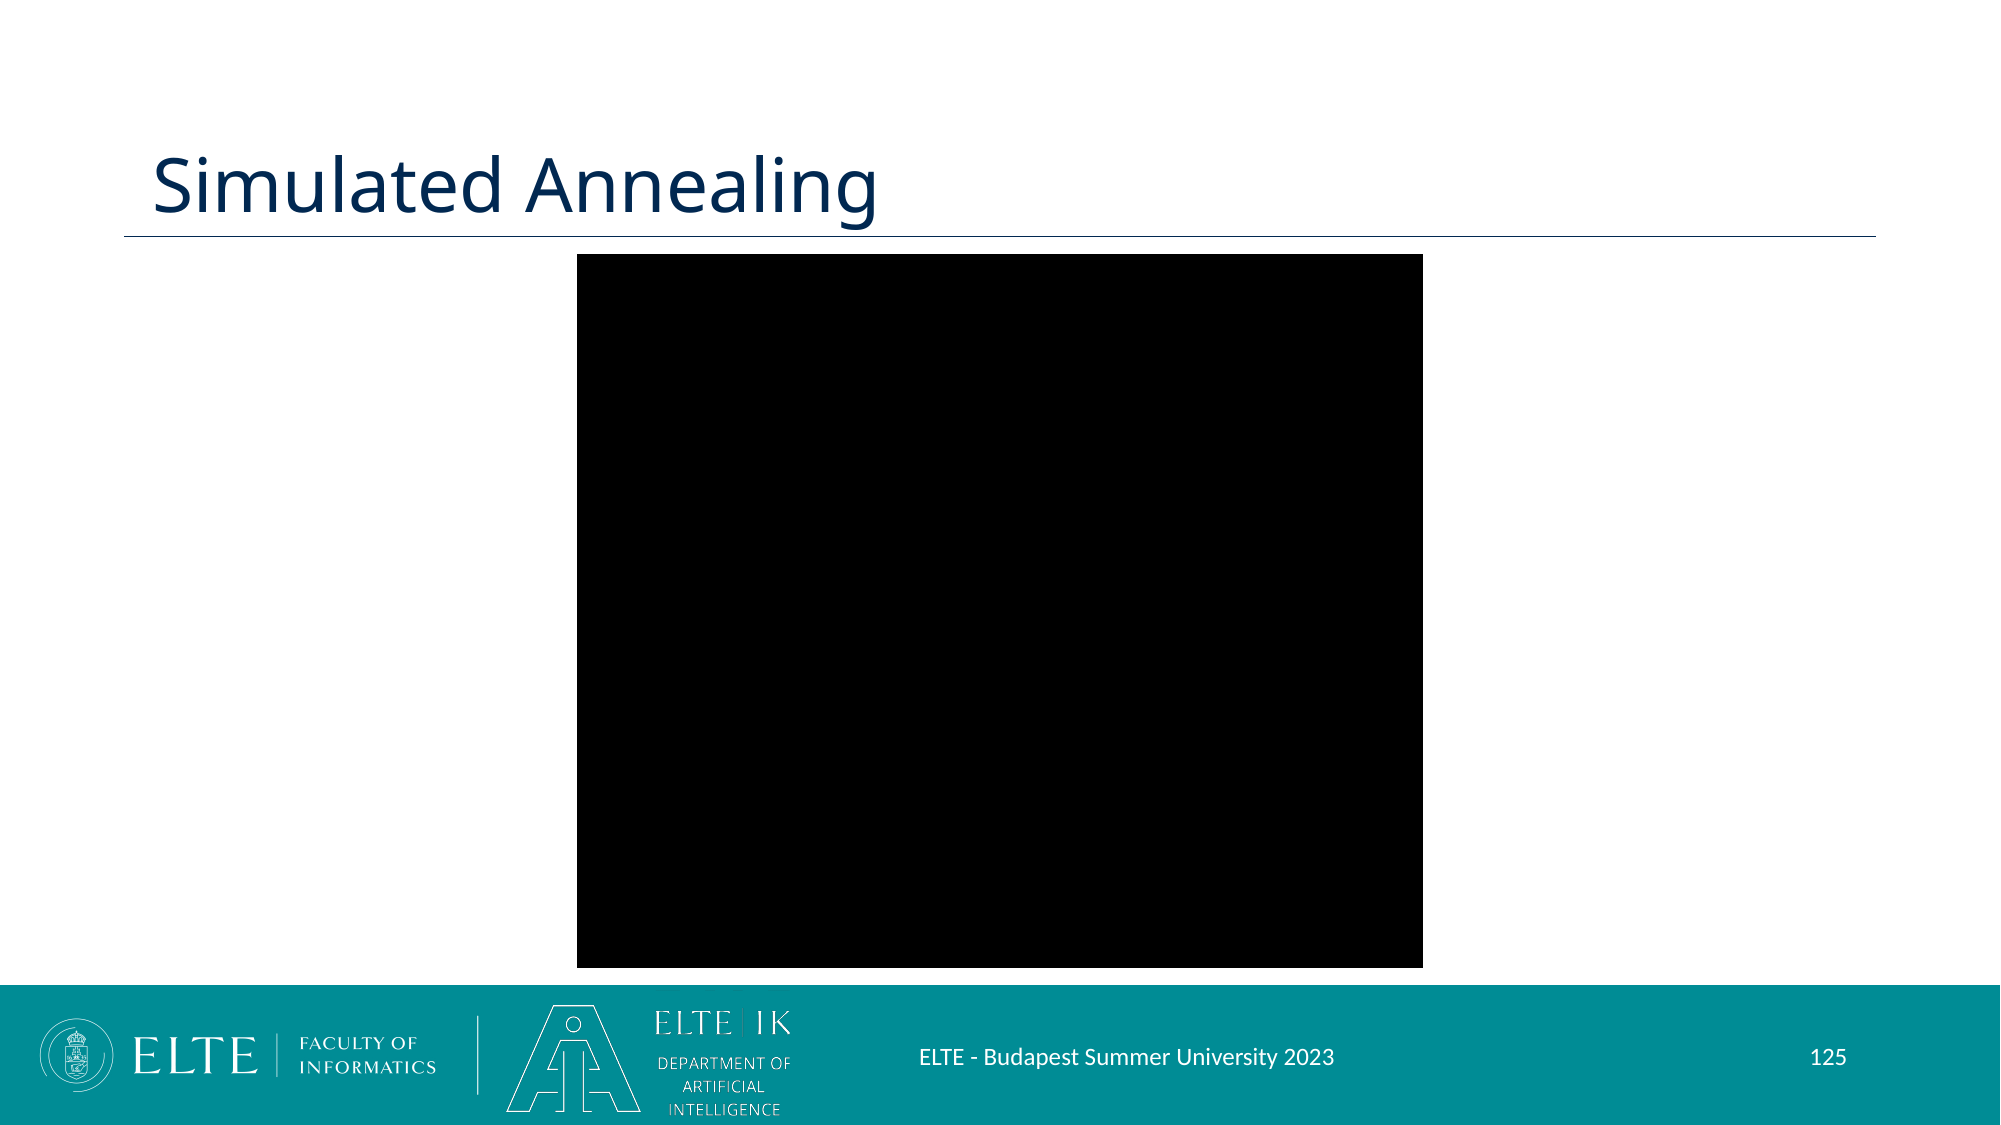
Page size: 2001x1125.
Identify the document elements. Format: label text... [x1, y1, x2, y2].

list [576, 254, 1424, 968]
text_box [504, 990, 790, 1120]
title Simulated Annealing [137, 59, 1863, 237]
footer ELTE - Budapest Summer University 2023 [790, 1025, 1465, 1085]
picture [0, 985, 2000, 1125]
slide_number 125 [1563, 1026, 1863, 1085]
